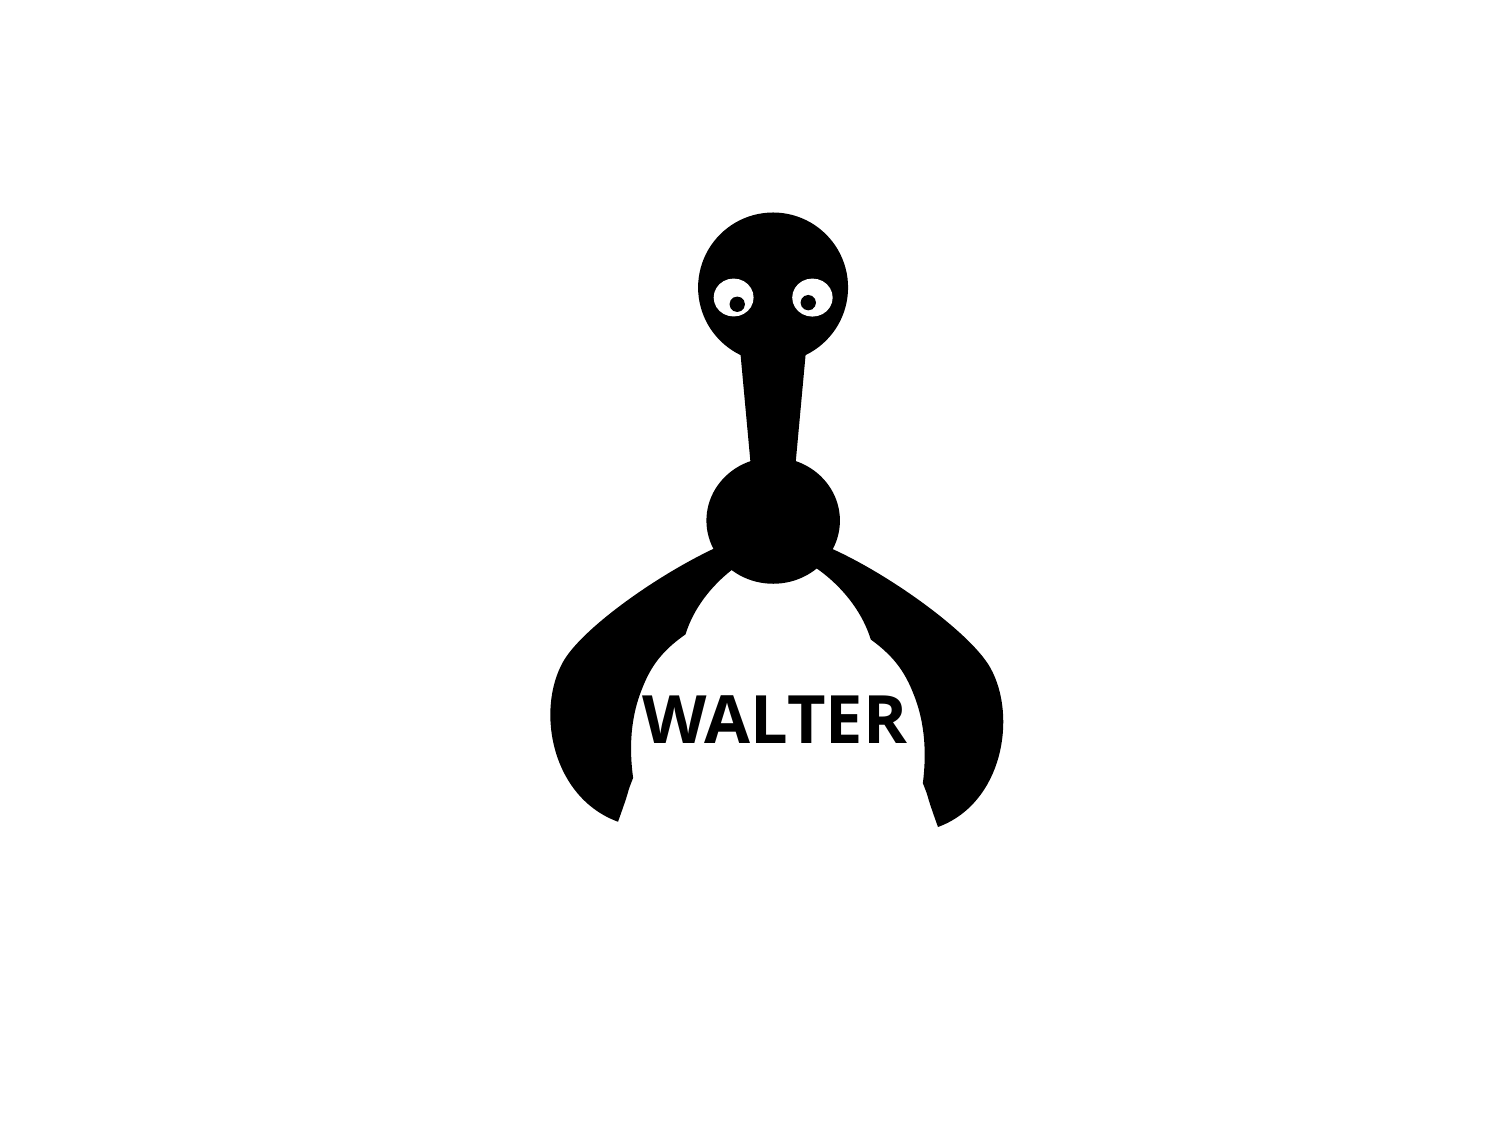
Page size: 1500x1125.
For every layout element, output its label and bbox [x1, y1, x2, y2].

text_box [566, 212, 987, 833]
